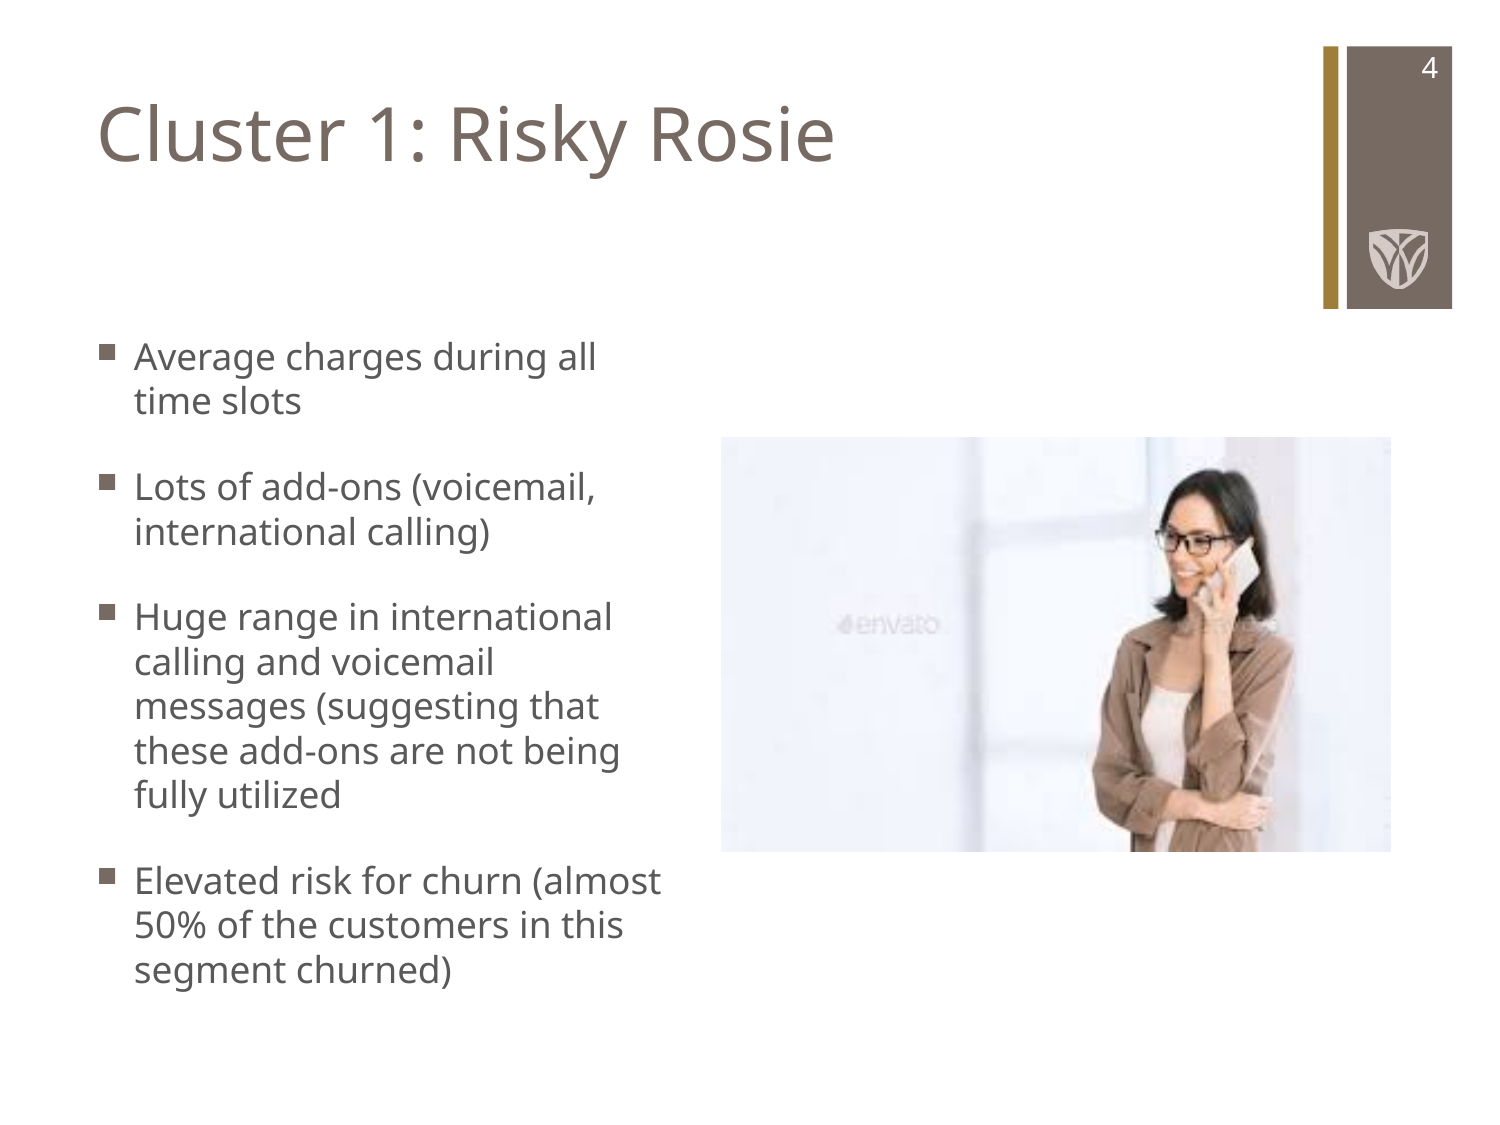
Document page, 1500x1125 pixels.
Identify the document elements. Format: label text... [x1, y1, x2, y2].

list Average charges during all time slots Lots of add-ons (voicemail, international calling) Huge range in international calling and voicemail messages (suggesting that these add-ons are not being fully utilized Elevated risk for churn (almost 50% of the customers in this segment churned) [81, 325, 682, 1005]
title Cluster 1: Risky Rosie [81, 79, 1322, 263]
picture [721, 436, 1392, 852]
slide_number 4 [1362, 39, 1454, 100]
